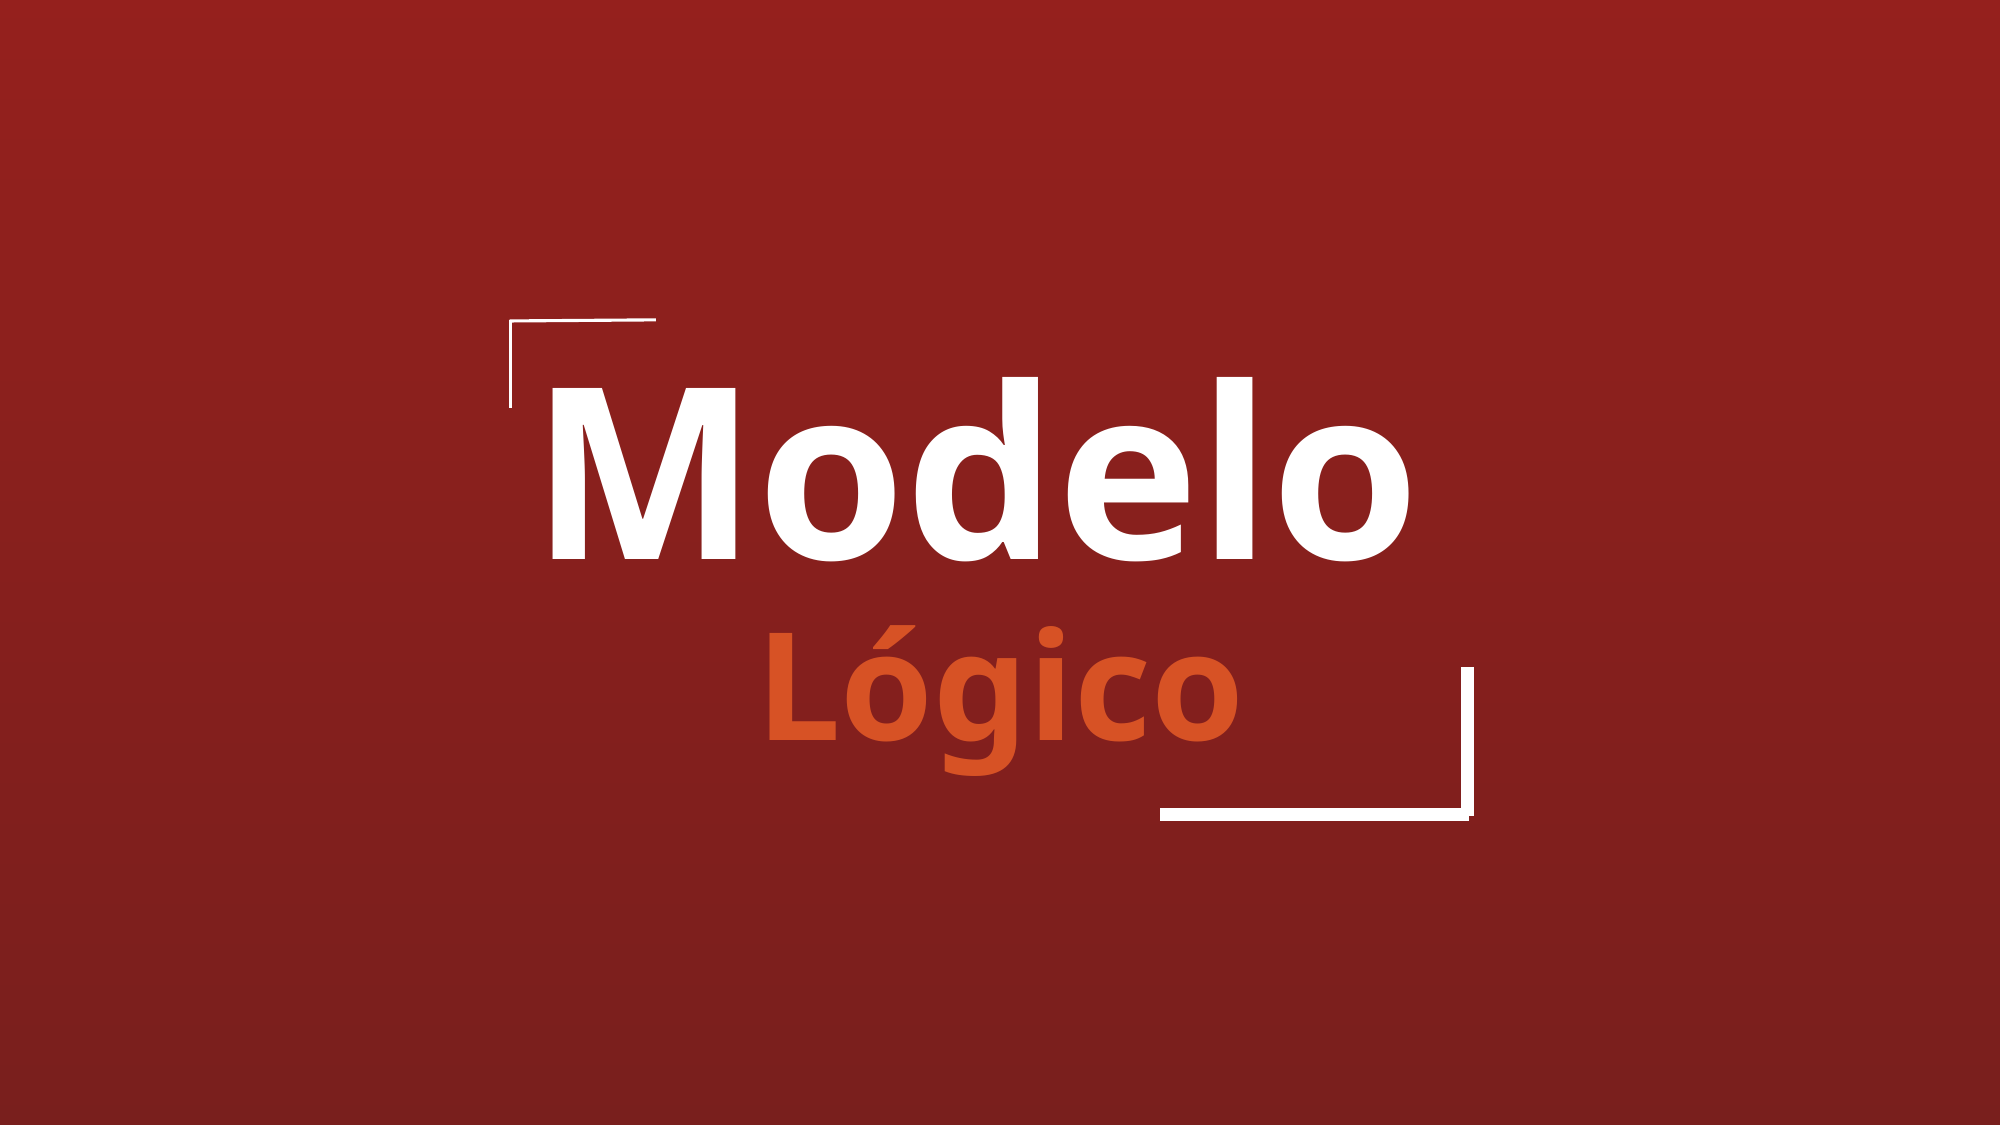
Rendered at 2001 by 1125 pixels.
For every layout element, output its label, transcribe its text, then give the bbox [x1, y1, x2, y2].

title Modelo Lógico [0, 0, 2000, 1125]
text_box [509, 319, 656, 408]
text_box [1160, 666, 1469, 816]
